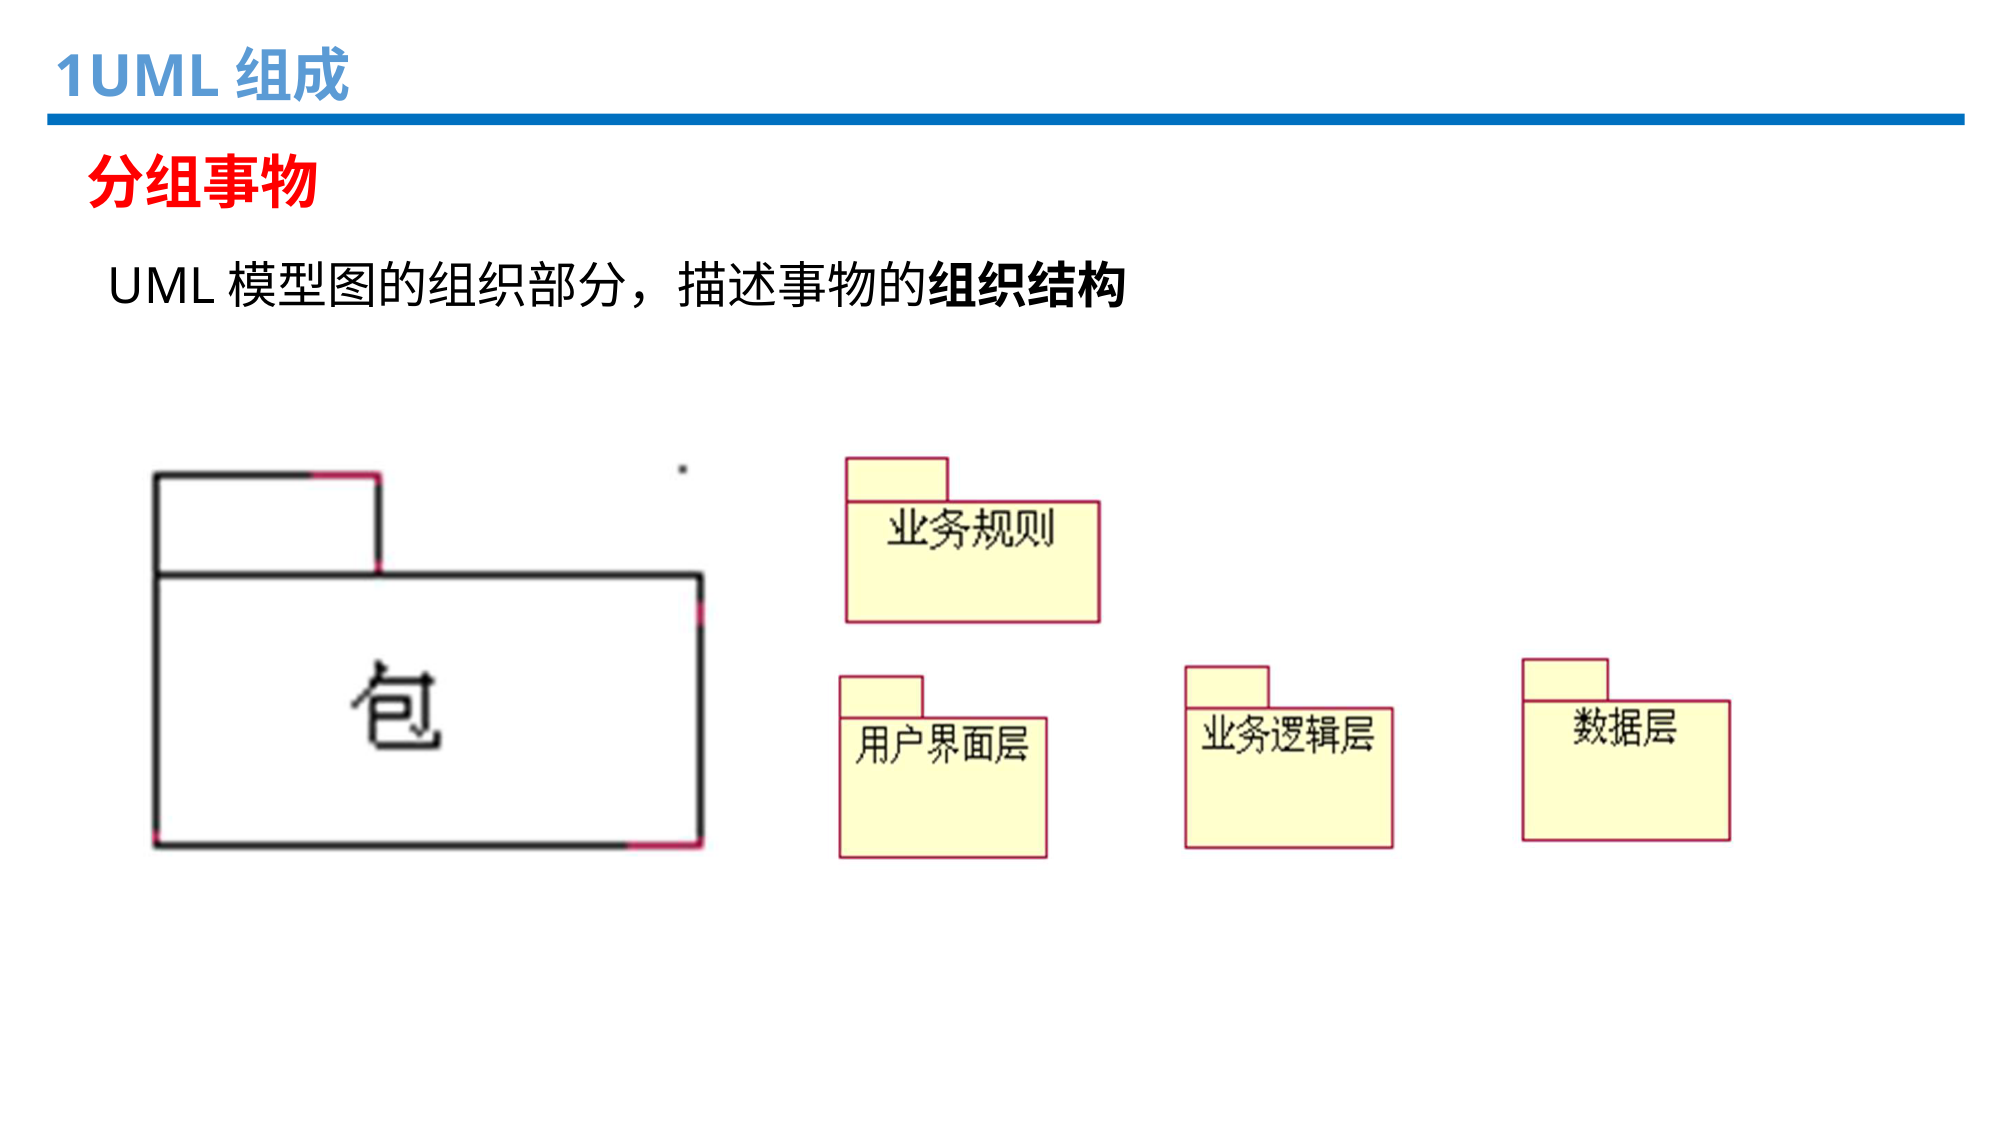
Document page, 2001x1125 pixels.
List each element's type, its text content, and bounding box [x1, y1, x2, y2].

text_box 1UML组成 [40, 30, 366, 116]
picture [794, 416, 1789, 872]
picture [132, 450, 725, 887]
text_box UML模型图的组织部分，描述事物的组织结构 [17, 245, 1143, 321]
text_box 分组事物 [71, 138, 335, 223]
